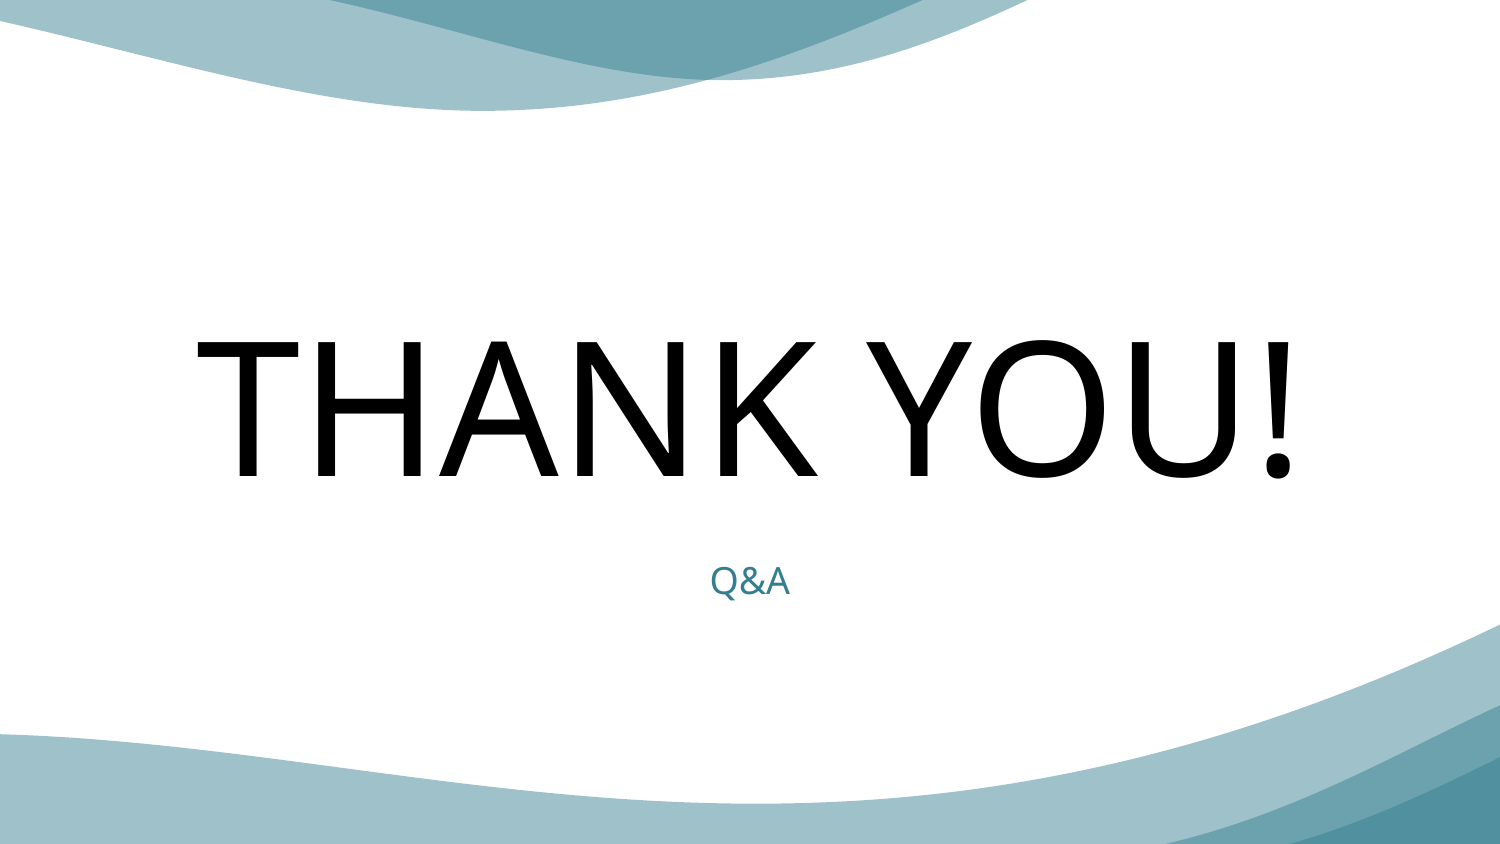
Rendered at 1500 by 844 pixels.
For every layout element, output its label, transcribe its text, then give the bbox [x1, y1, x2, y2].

title THANK YOU! [118, 206, 1382, 529]
list Q&A [118, 542, 1382, 756]
